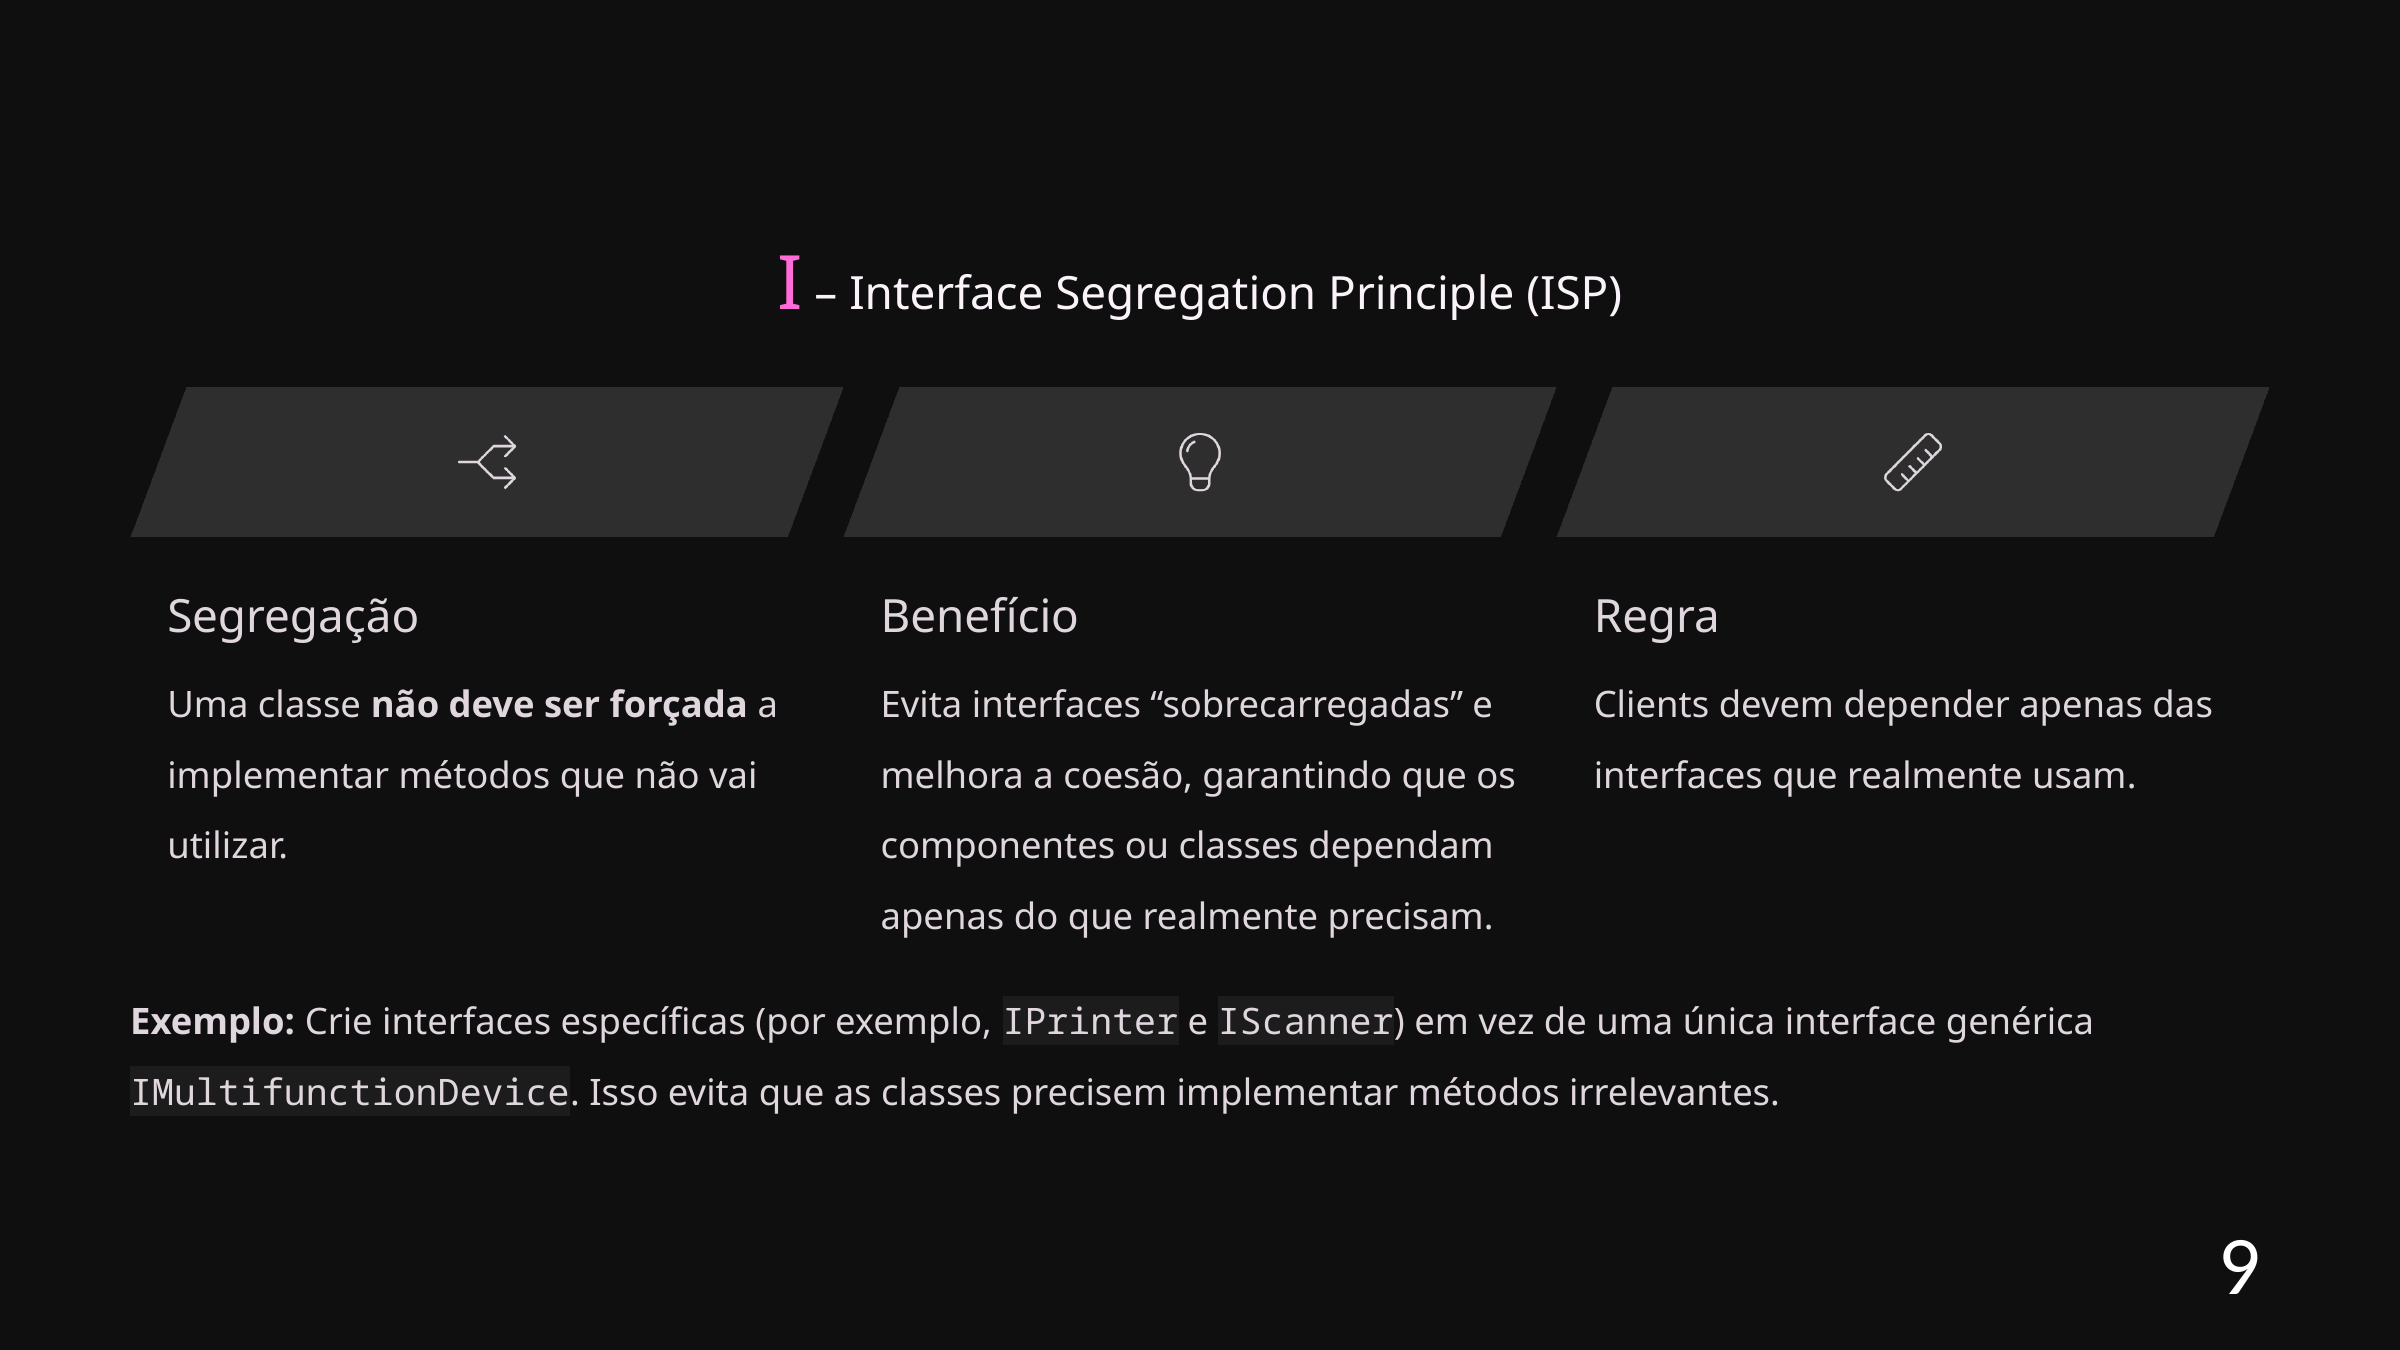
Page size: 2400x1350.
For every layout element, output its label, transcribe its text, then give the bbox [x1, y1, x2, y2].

text_box Evita interfaces “sobrecarregadas” e melhora a coesão, garantindo que os componentes ou classes dependam apenas do que realmente precisam. [880, 653, 1520, 892]
text_box Regra [1593, 573, 2059, 632]
text_box 9 [1947, 1154, 2400, 1350]
text_box I – Interface Segregation Principle (ISP) [628, 254, 1772, 313]
text_box Segregação [167, 573, 633, 632]
picture [129, 387, 2270, 537]
text_box Exemplo: Crie interfaces específicas (por exemplo, IPrinter e IScanner) em vez de uma única interface genérica IMultifunctionDevice. Isso evita que as classes precisem implementar métodos irrelevantes. [130, 971, 2270, 1096]
text_box Clients devem depender apenas das interfaces que realmente usam. [1593, 653, 2233, 773]
text_box Benefício [880, 573, 1346, 632]
text_box Uma classe não deve ser forçada a implementar métodos que não vai utilizar. [167, 653, 807, 833]
